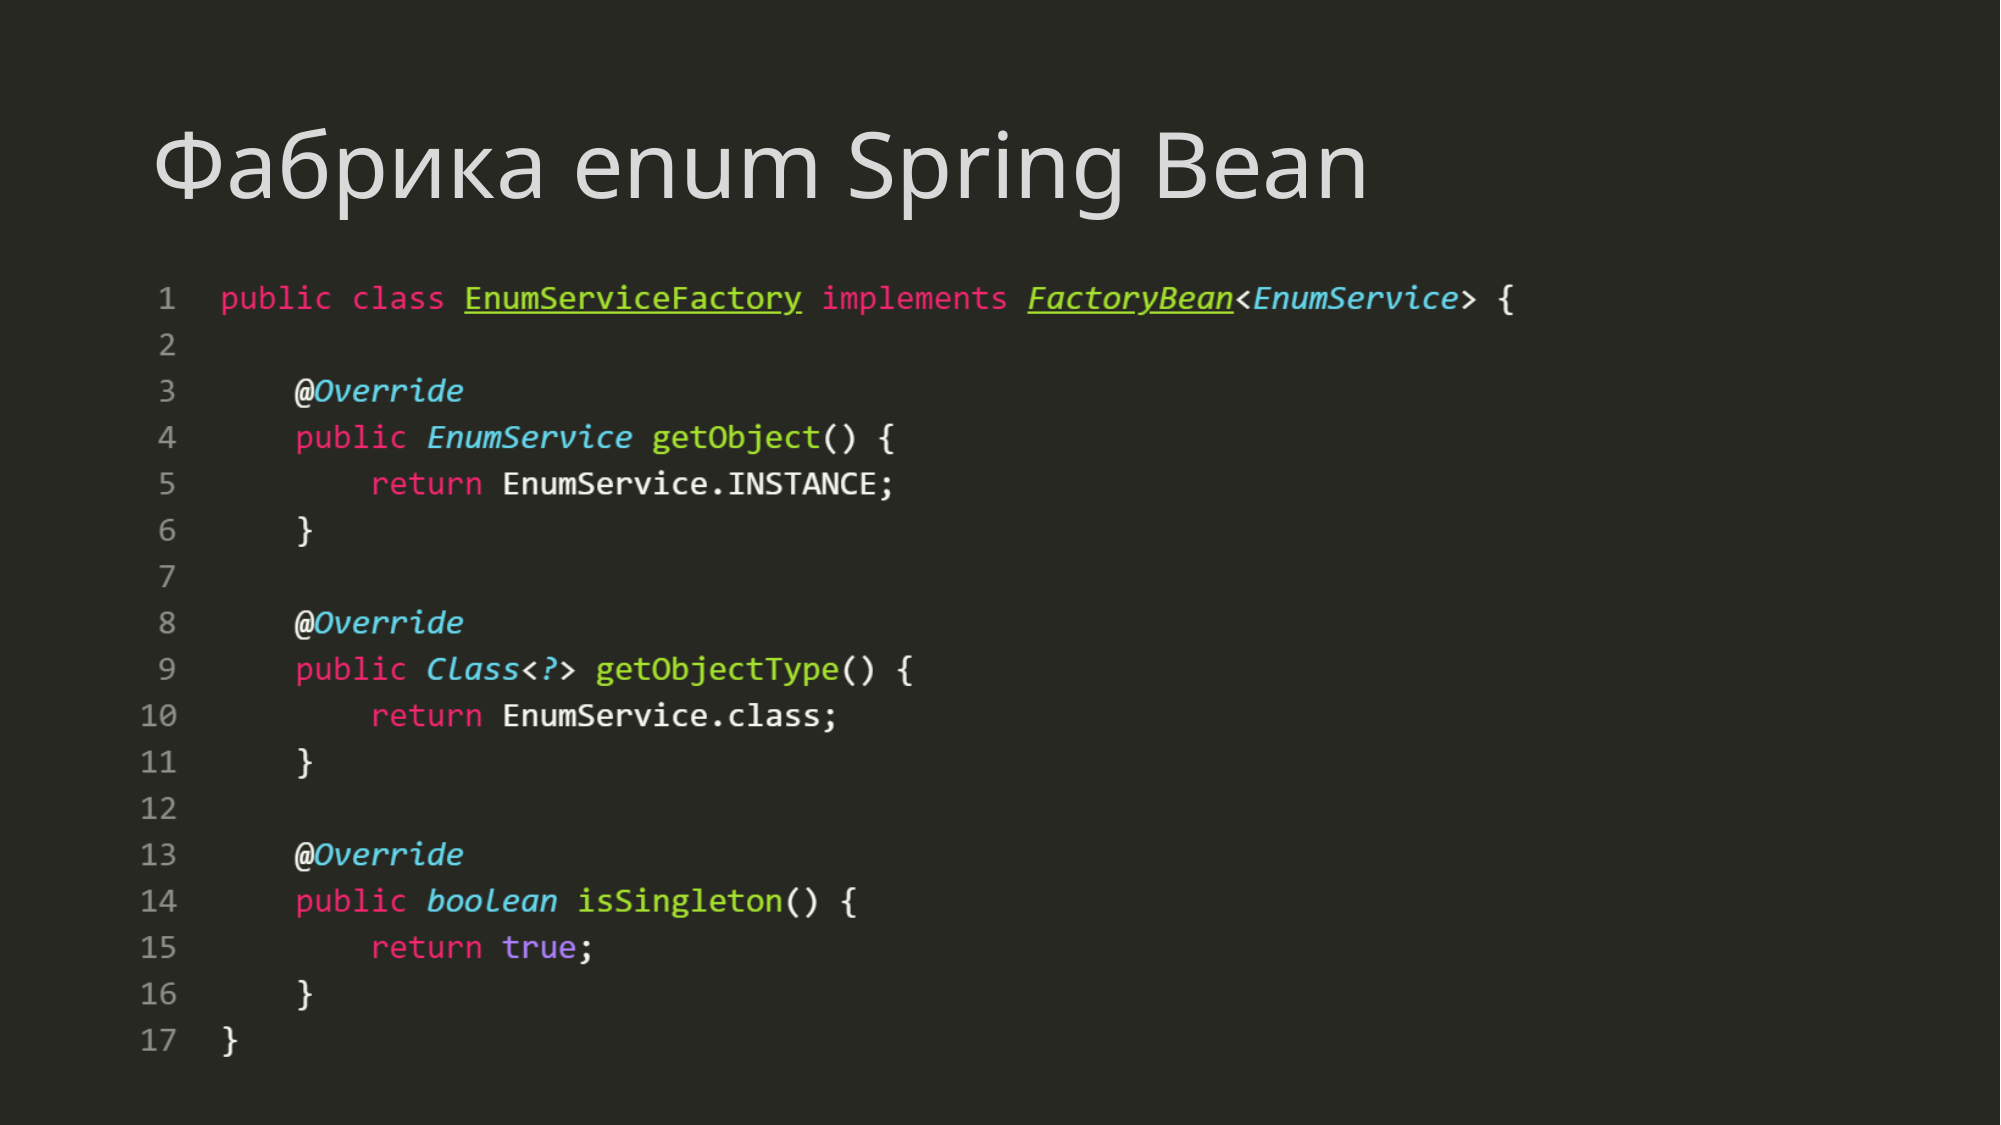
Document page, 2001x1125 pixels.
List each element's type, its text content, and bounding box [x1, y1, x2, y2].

picture [96, 231, 1579, 1107]
title Фабрика enum Spring Bean [137, 59, 1863, 278]
